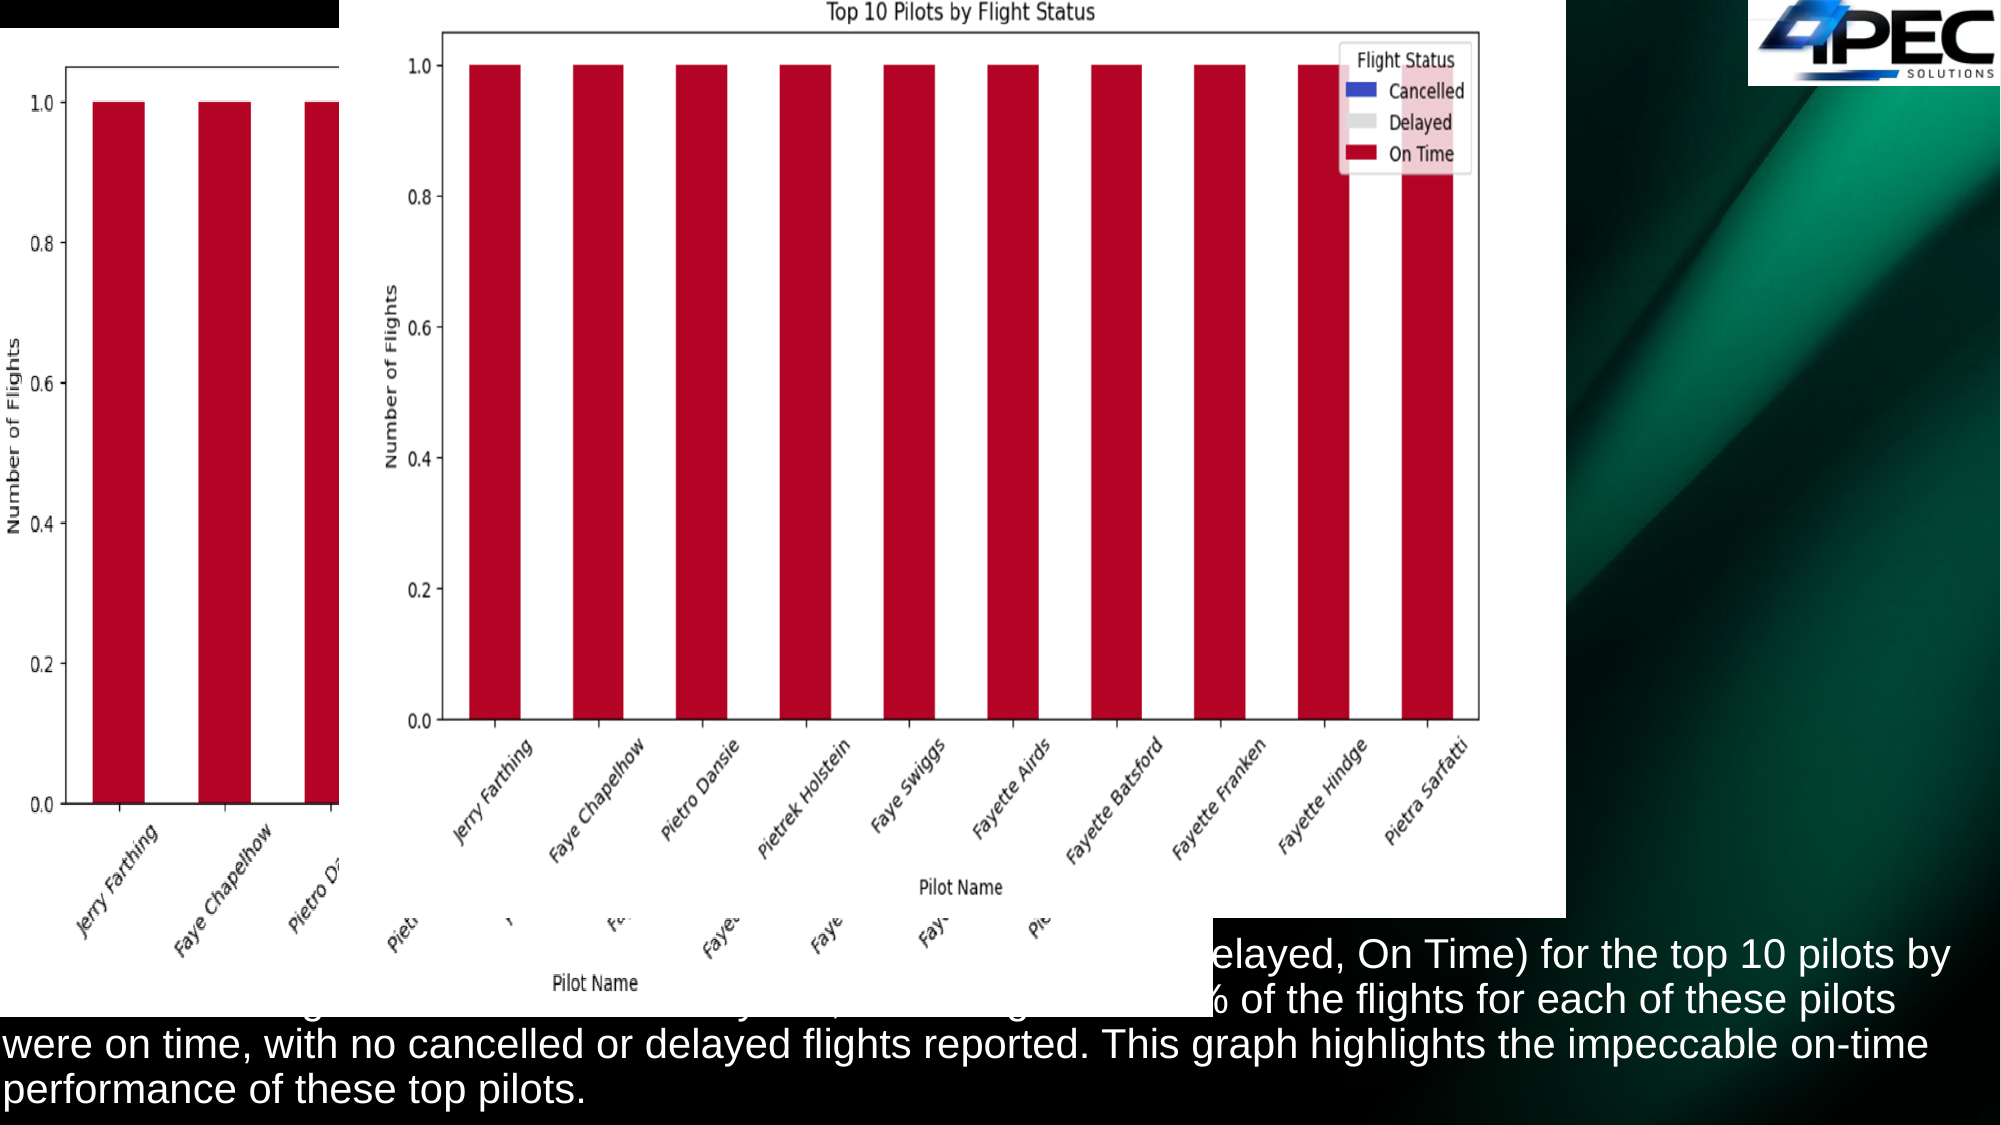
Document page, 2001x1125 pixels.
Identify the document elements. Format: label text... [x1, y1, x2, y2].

title The 100% stacked bar chart shows the flight status (Cancelled, Delayed, On Time) for the top 10 pilots by the number of flights. All bars are entirely red, indicating that 100% of the flights for each of these pilots were on time, with no cancelled or delayed flights reported. This graph highlights the impeccable on-time performance of these top pilots. [0, 918, 2000, 1125]
picture [0, 0, 2001, 1125]
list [0, 28, 1213, 1017]
